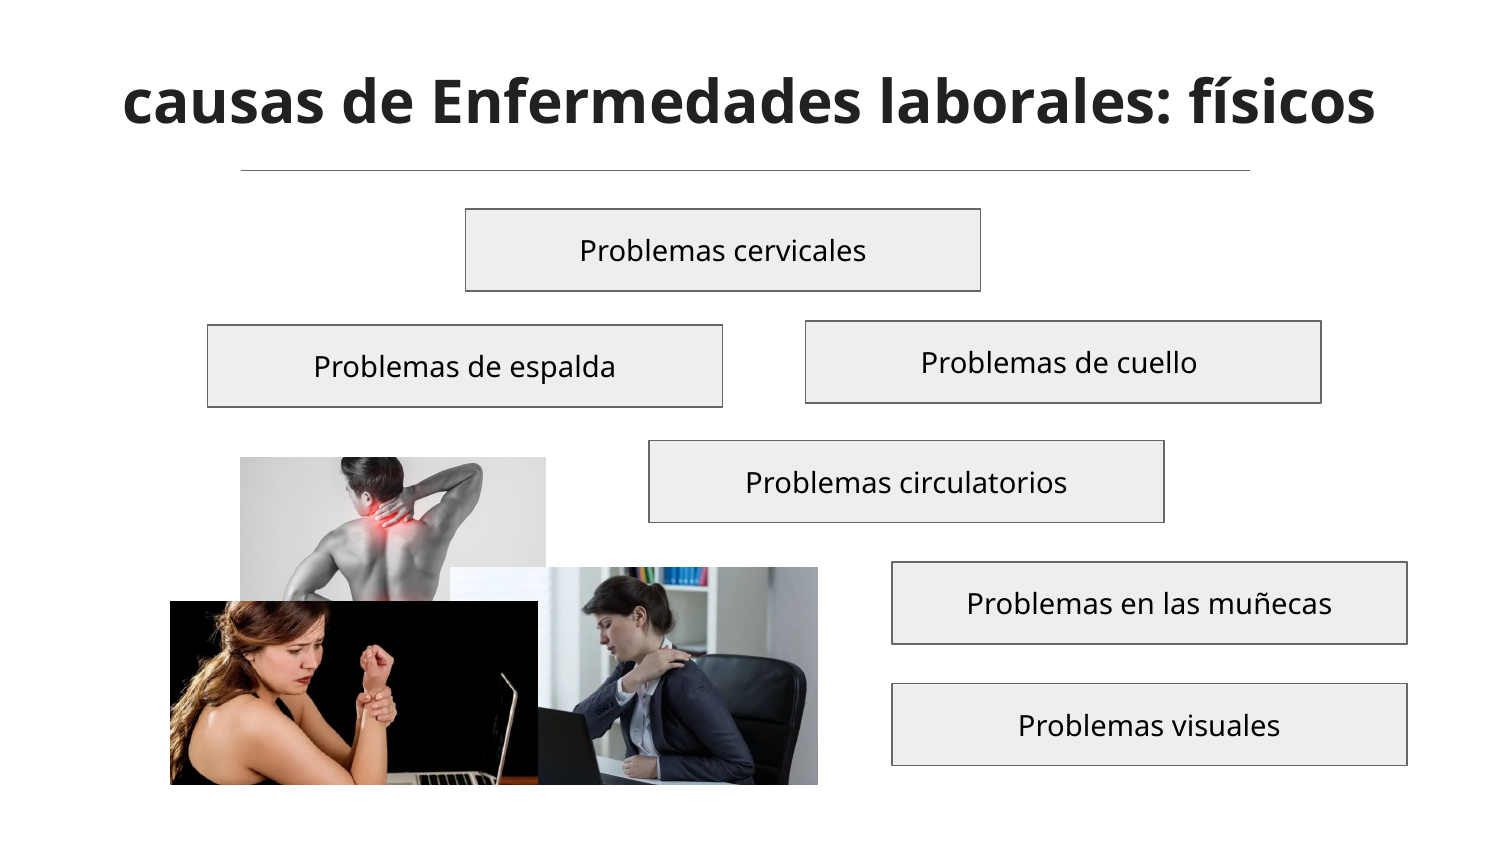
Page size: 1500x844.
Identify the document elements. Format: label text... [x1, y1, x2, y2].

text_box Problemas circulatorios [648, 440, 1165, 523]
picture [170, 457, 818, 785]
text_box Problemas en las muñecas [891, 562, 1407, 644]
text_box Problemas visuales [891, 683, 1407, 766]
text_box Problemas de cuello [805, 320, 1321, 403]
title causas de Enfermedades laborales: físicos [51, 48, 1449, 180]
text_box Problemas cervicales [465, 209, 981, 292]
text_box Problemas de espalda [207, 324, 723, 407]
